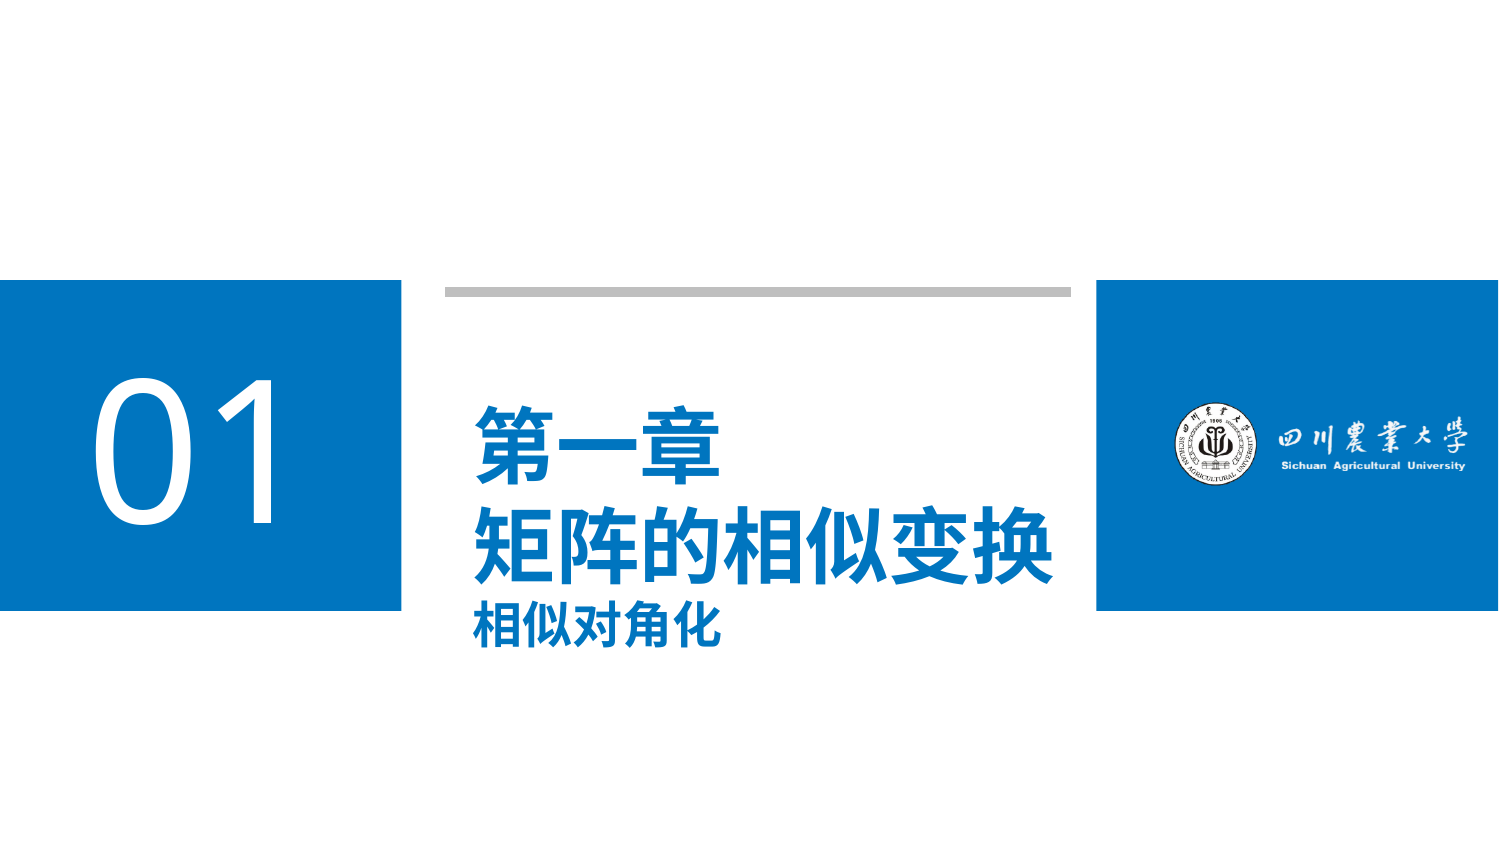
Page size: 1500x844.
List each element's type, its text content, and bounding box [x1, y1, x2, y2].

picture [1151, 386, 1476, 502]
text_box [0, 278, 404, 613]
text_box [1094, 278, 1500, 613]
text_box 第一章 矩阵的相似变换 相似对角化 [457, 386, 1071, 662]
text_box 01 [71, 316, 331, 572]
